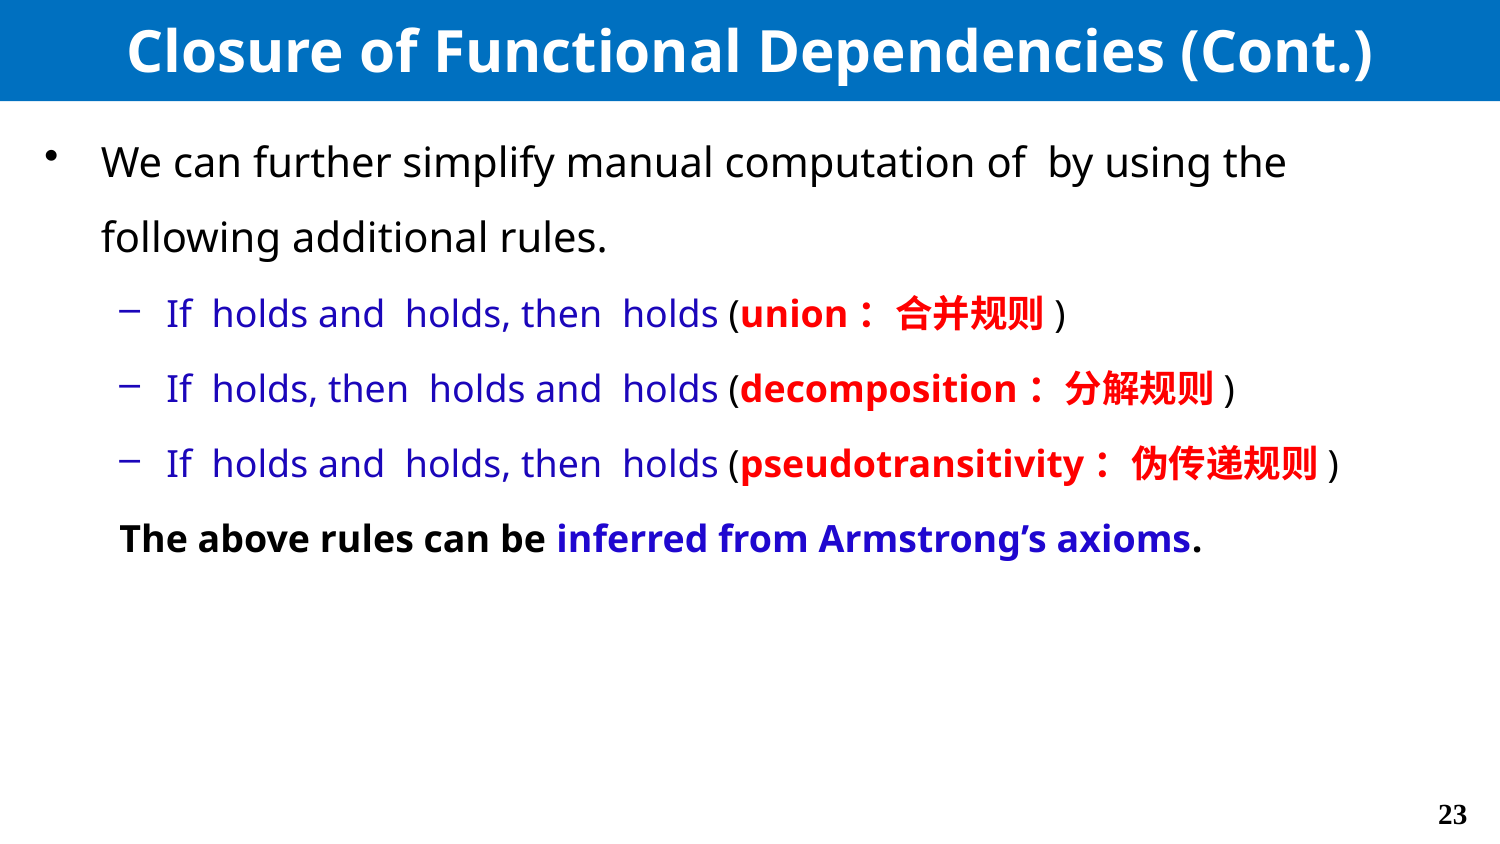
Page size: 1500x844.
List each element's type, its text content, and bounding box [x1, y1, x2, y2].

title Closure of Functional Dependencies (Cont.) [0, 0, 1500, 102]
